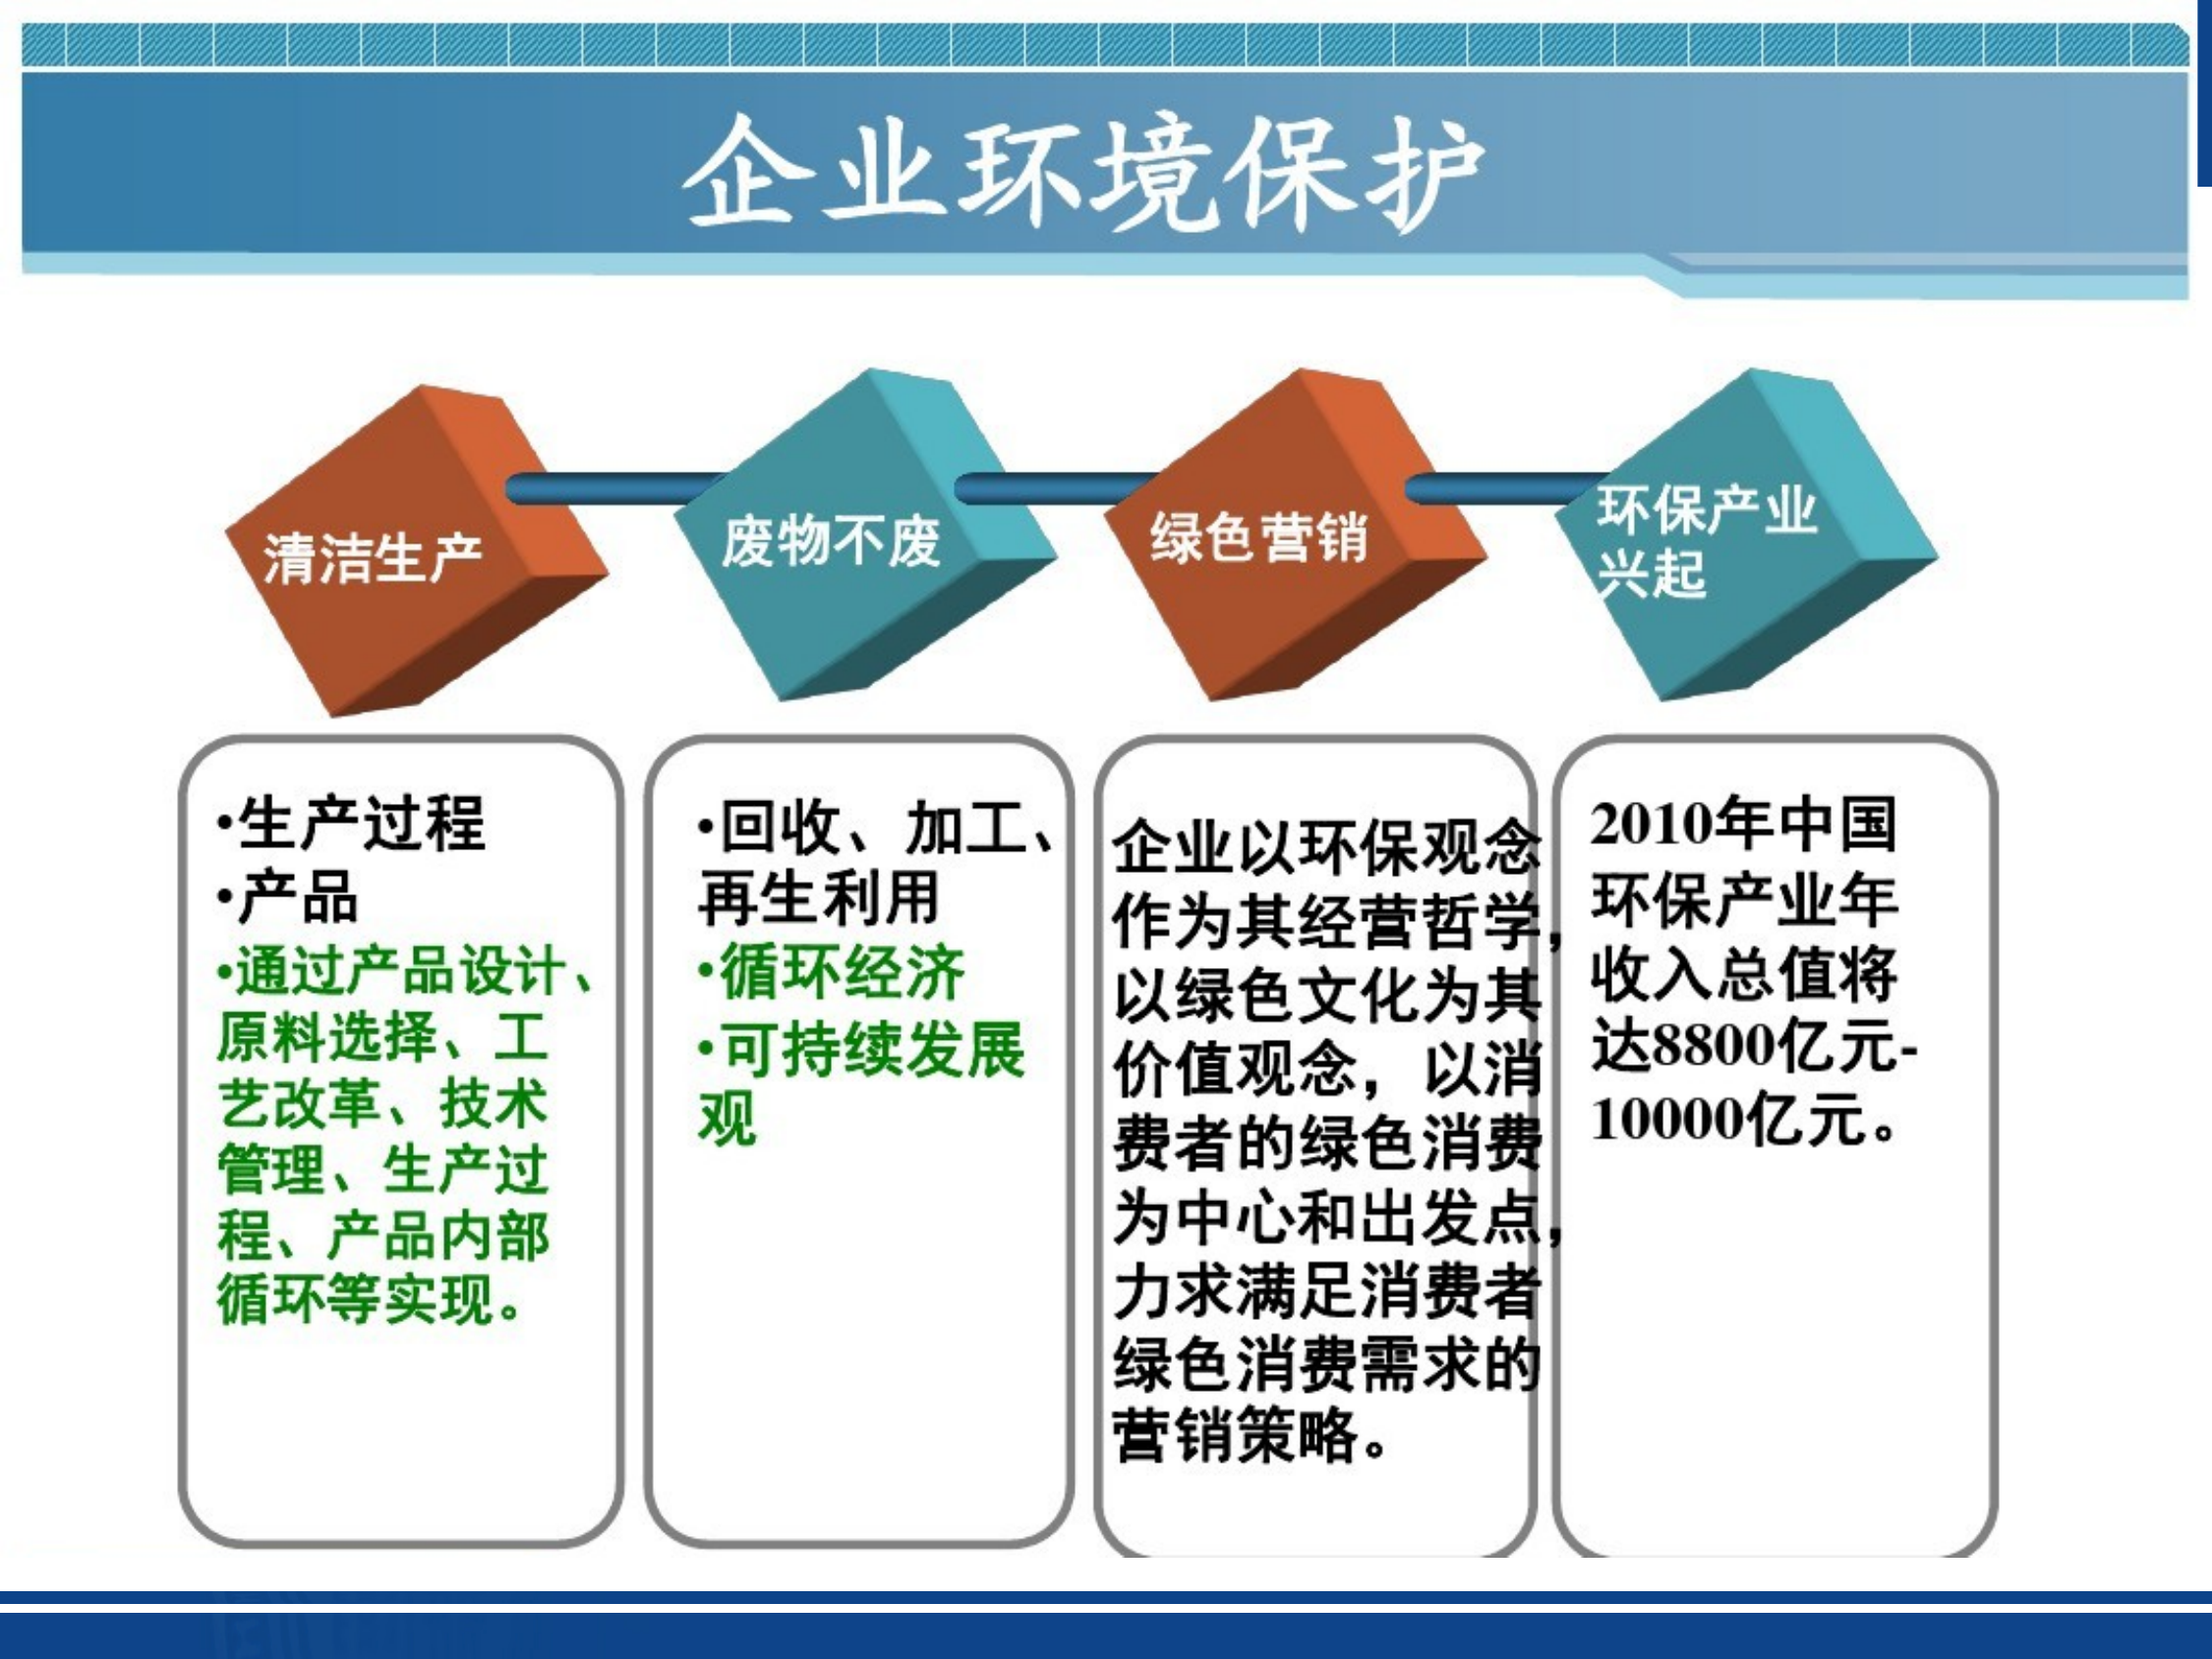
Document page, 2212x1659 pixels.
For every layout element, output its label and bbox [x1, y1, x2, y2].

text_box [0, 0, 2198, 1558]
picture [0, 1613, 2212, 1659]
picture [2198, 0, 2212, 187]
picture [0, 1591, 2212, 1604]
